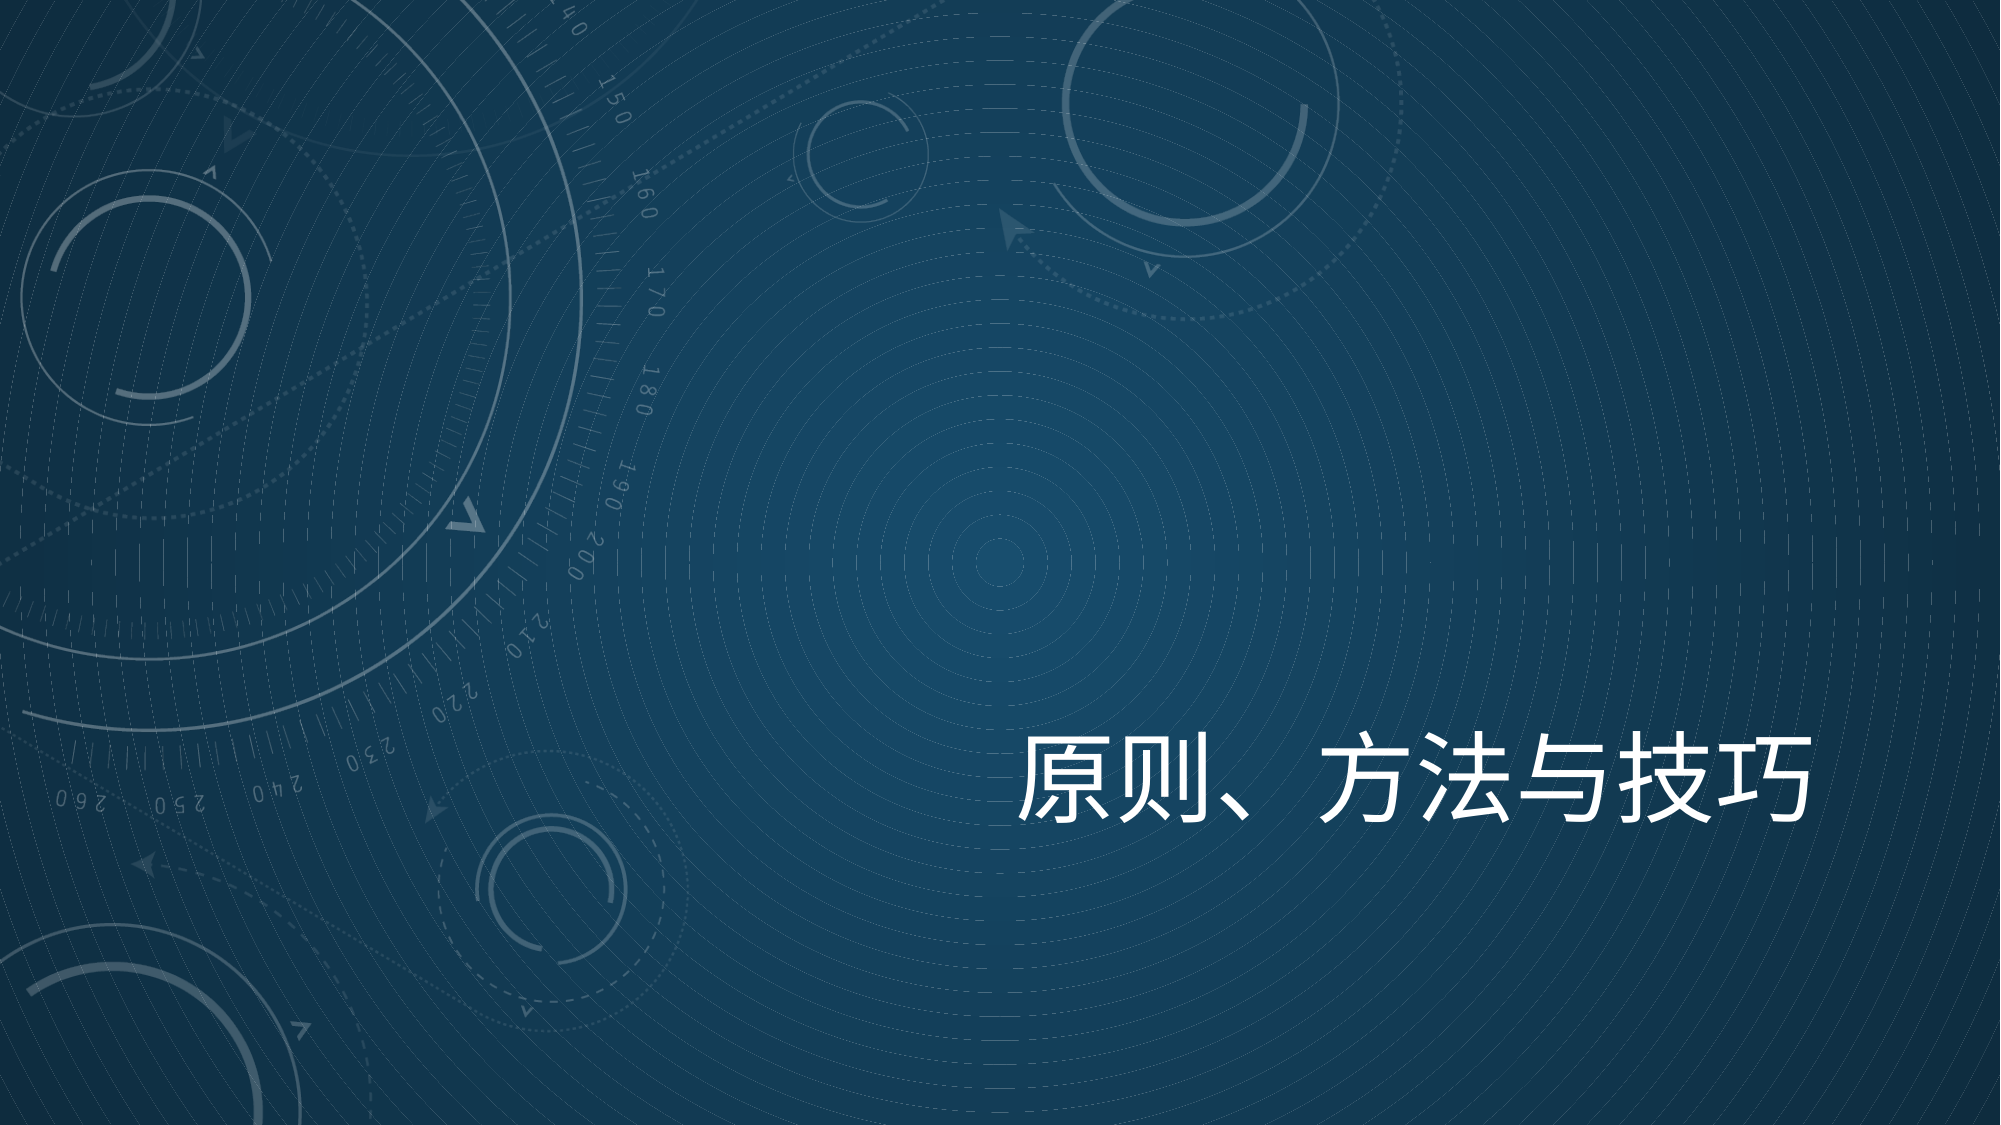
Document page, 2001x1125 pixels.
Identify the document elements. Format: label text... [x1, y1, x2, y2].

title 原则、方法与技巧 [406, 445, 1831, 843]
picture [0, 0, 2000, 1125]
